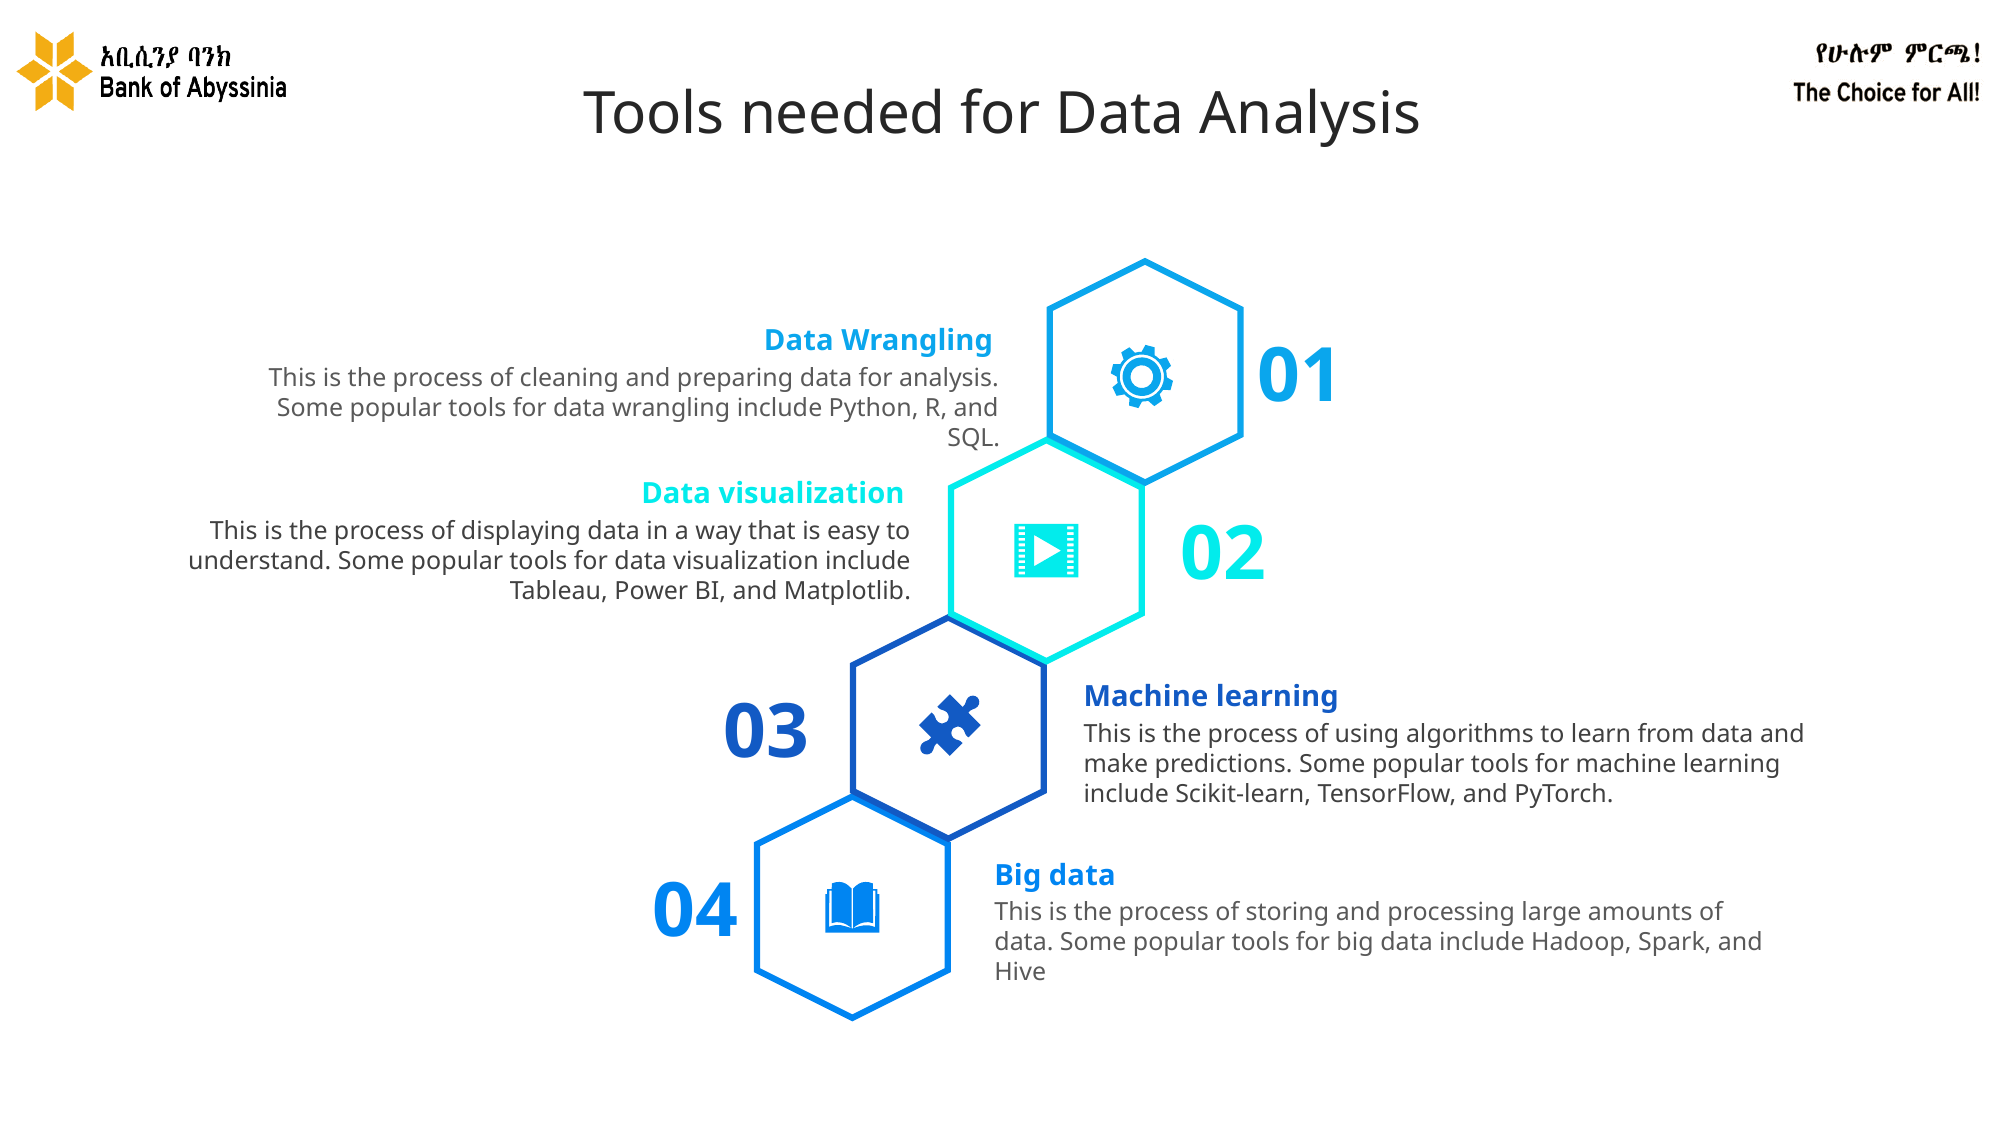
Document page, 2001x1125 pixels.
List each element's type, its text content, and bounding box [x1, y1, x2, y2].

text_box 03 [704, 675, 830, 780]
picture [16, 31, 286, 111]
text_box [1068, 670, 1871, 816]
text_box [208, 314, 1015, 430]
text_box [755, 795, 949, 1020]
text_box [1109, 343, 1176, 410]
text_box [1048, 260, 1242, 484]
text_box [917, 692, 983, 758]
text_box 01 [1237, 318, 1364, 424]
text_box 04 [632, 854, 759, 959]
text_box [979, 848, 1782, 965]
list Tools needed for Data Analysis [53, 55, 1952, 175]
text_box 02 [1160, 497, 1287, 603]
text_box [949, 438, 1143, 663]
text_box [824, 880, 881, 934]
picture [1778, 27, 1989, 111]
text_box [851, 616, 1045, 840]
text_box [1013, 523, 1079, 578]
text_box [79, 467, 927, 614]
